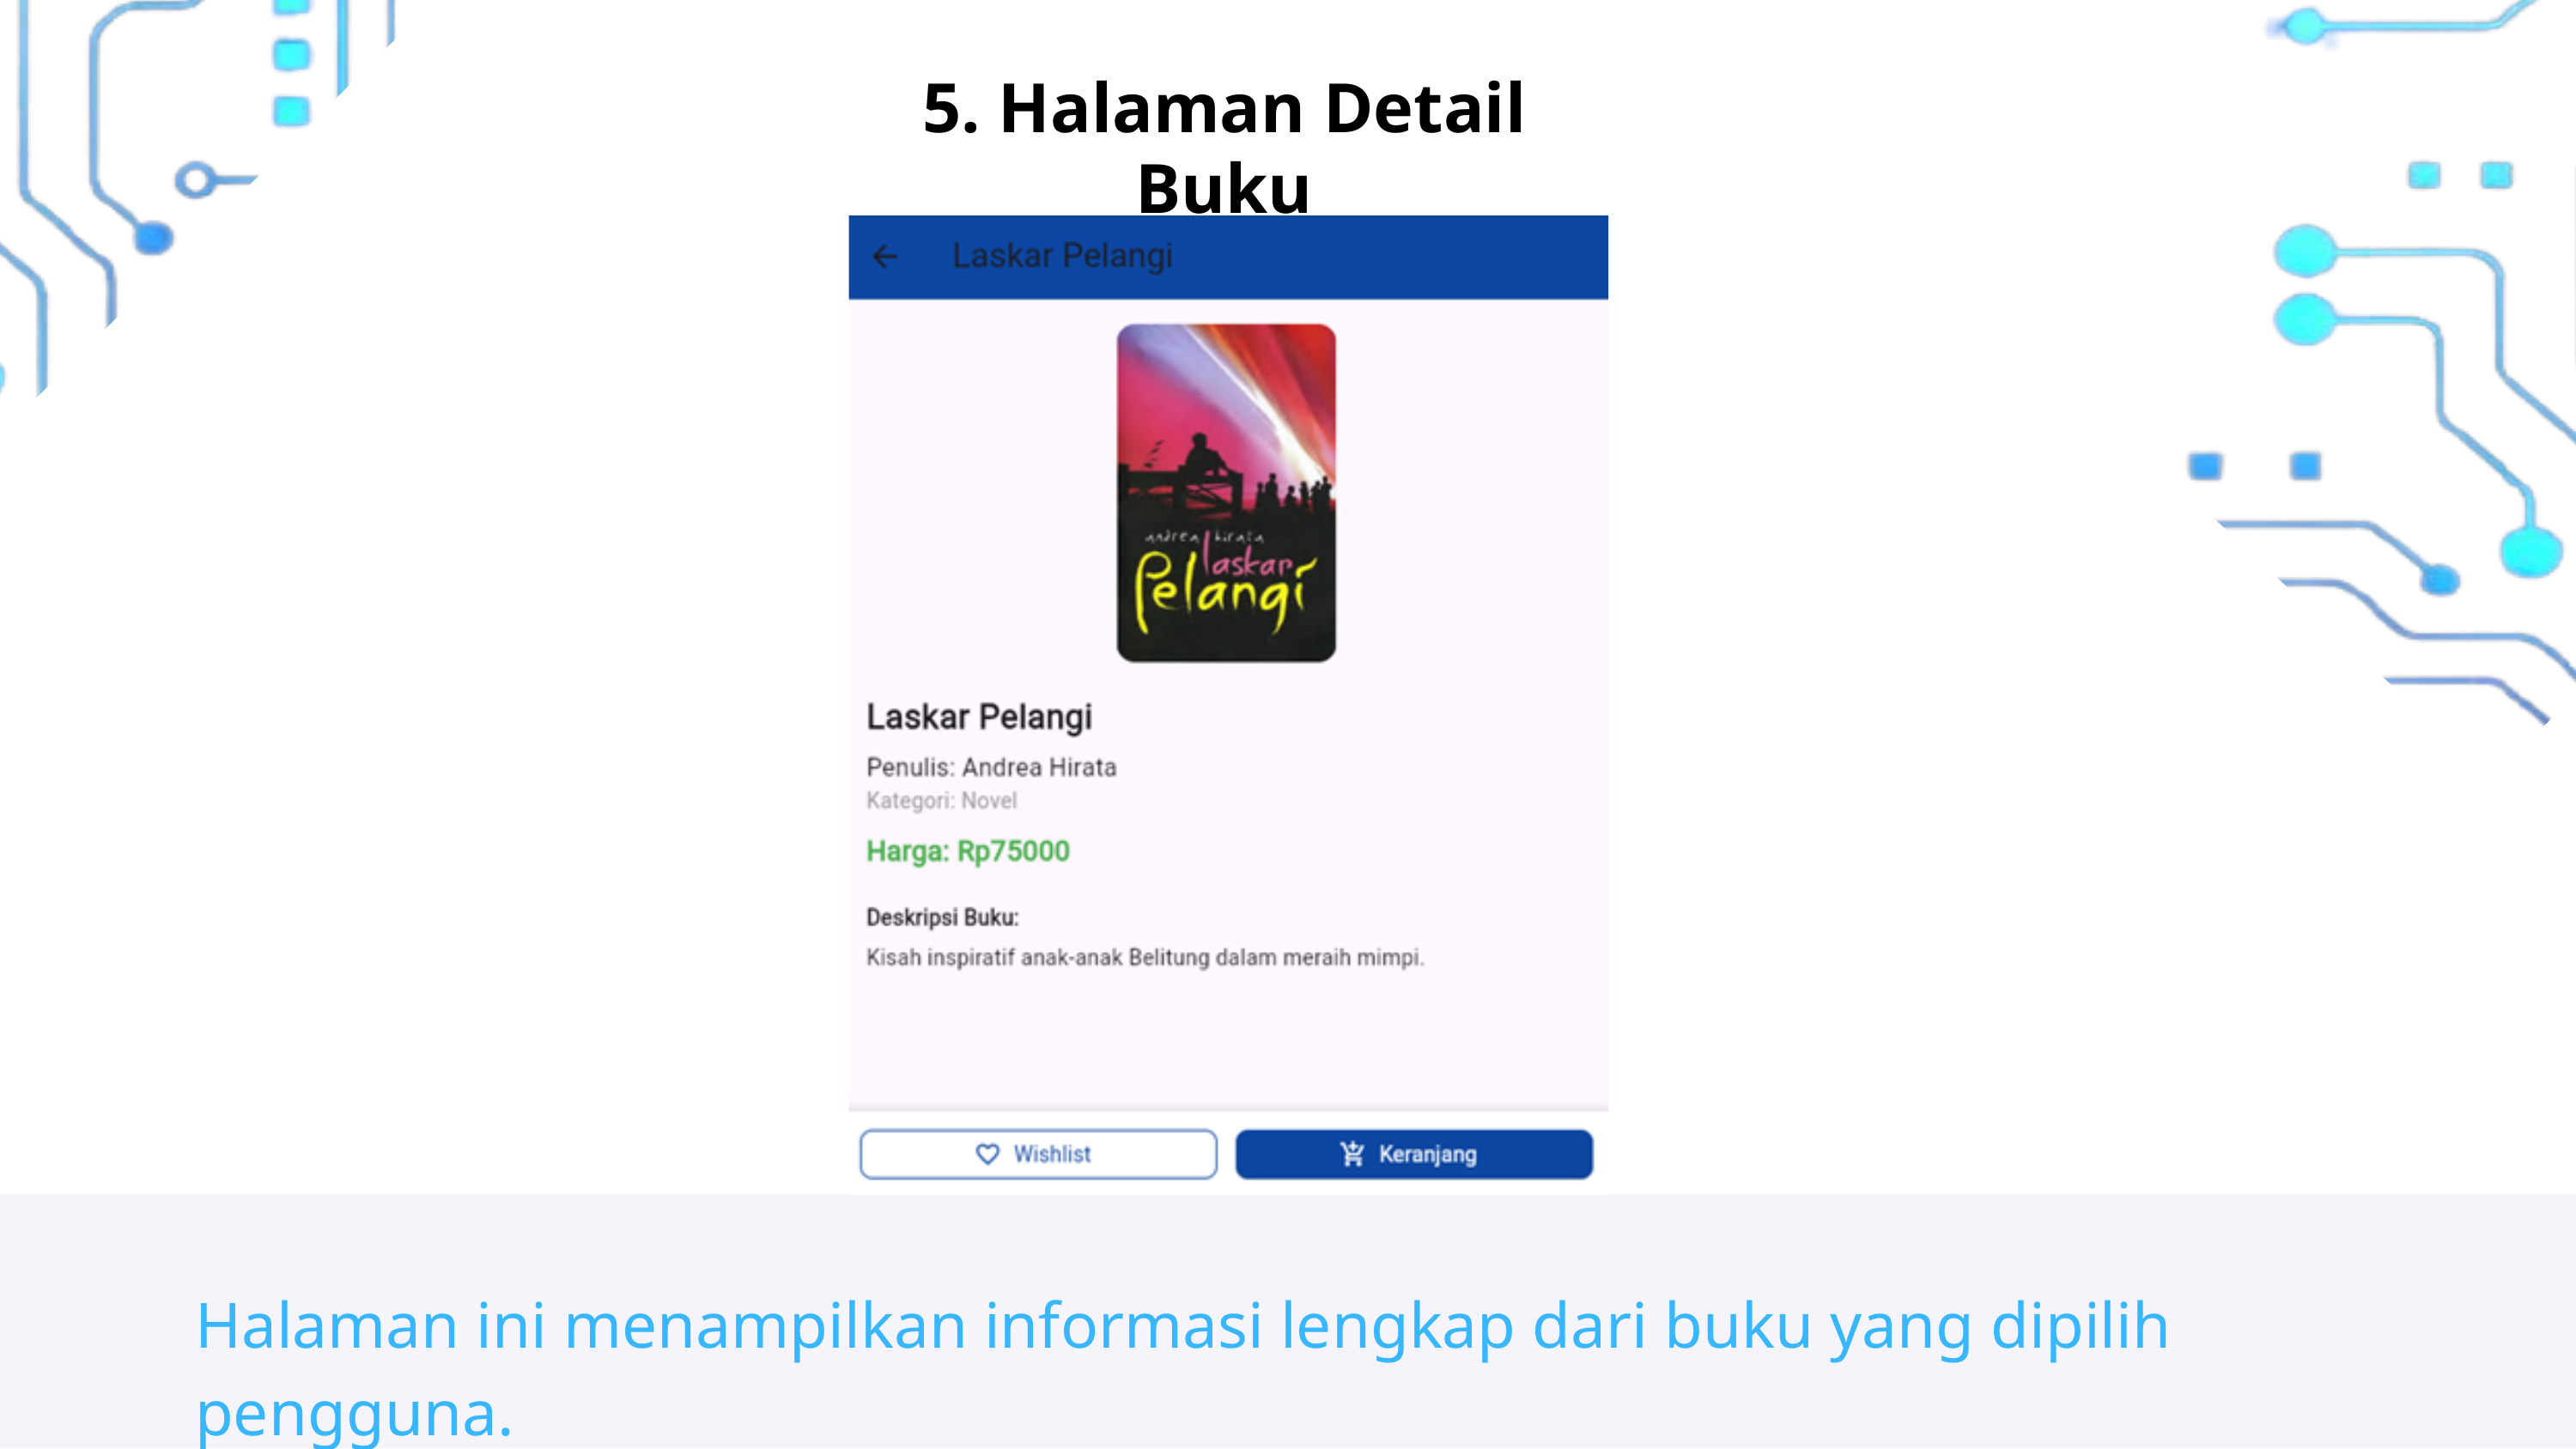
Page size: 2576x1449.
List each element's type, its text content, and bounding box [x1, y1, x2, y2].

text_box Halaman ini menampilkan informasi lengkap dari buku yang dipilih pengguna. [195, 1273, 2482, 1449]
text_box [848, 215, 1609, 1195]
text_box [1877, 0, 2576, 781]
text_box [0, 1194, 2576, 1449]
text_box 5. Halaman Detail Buku [848, 64, 1601, 227]
text_box [0, 0, 426, 434]
